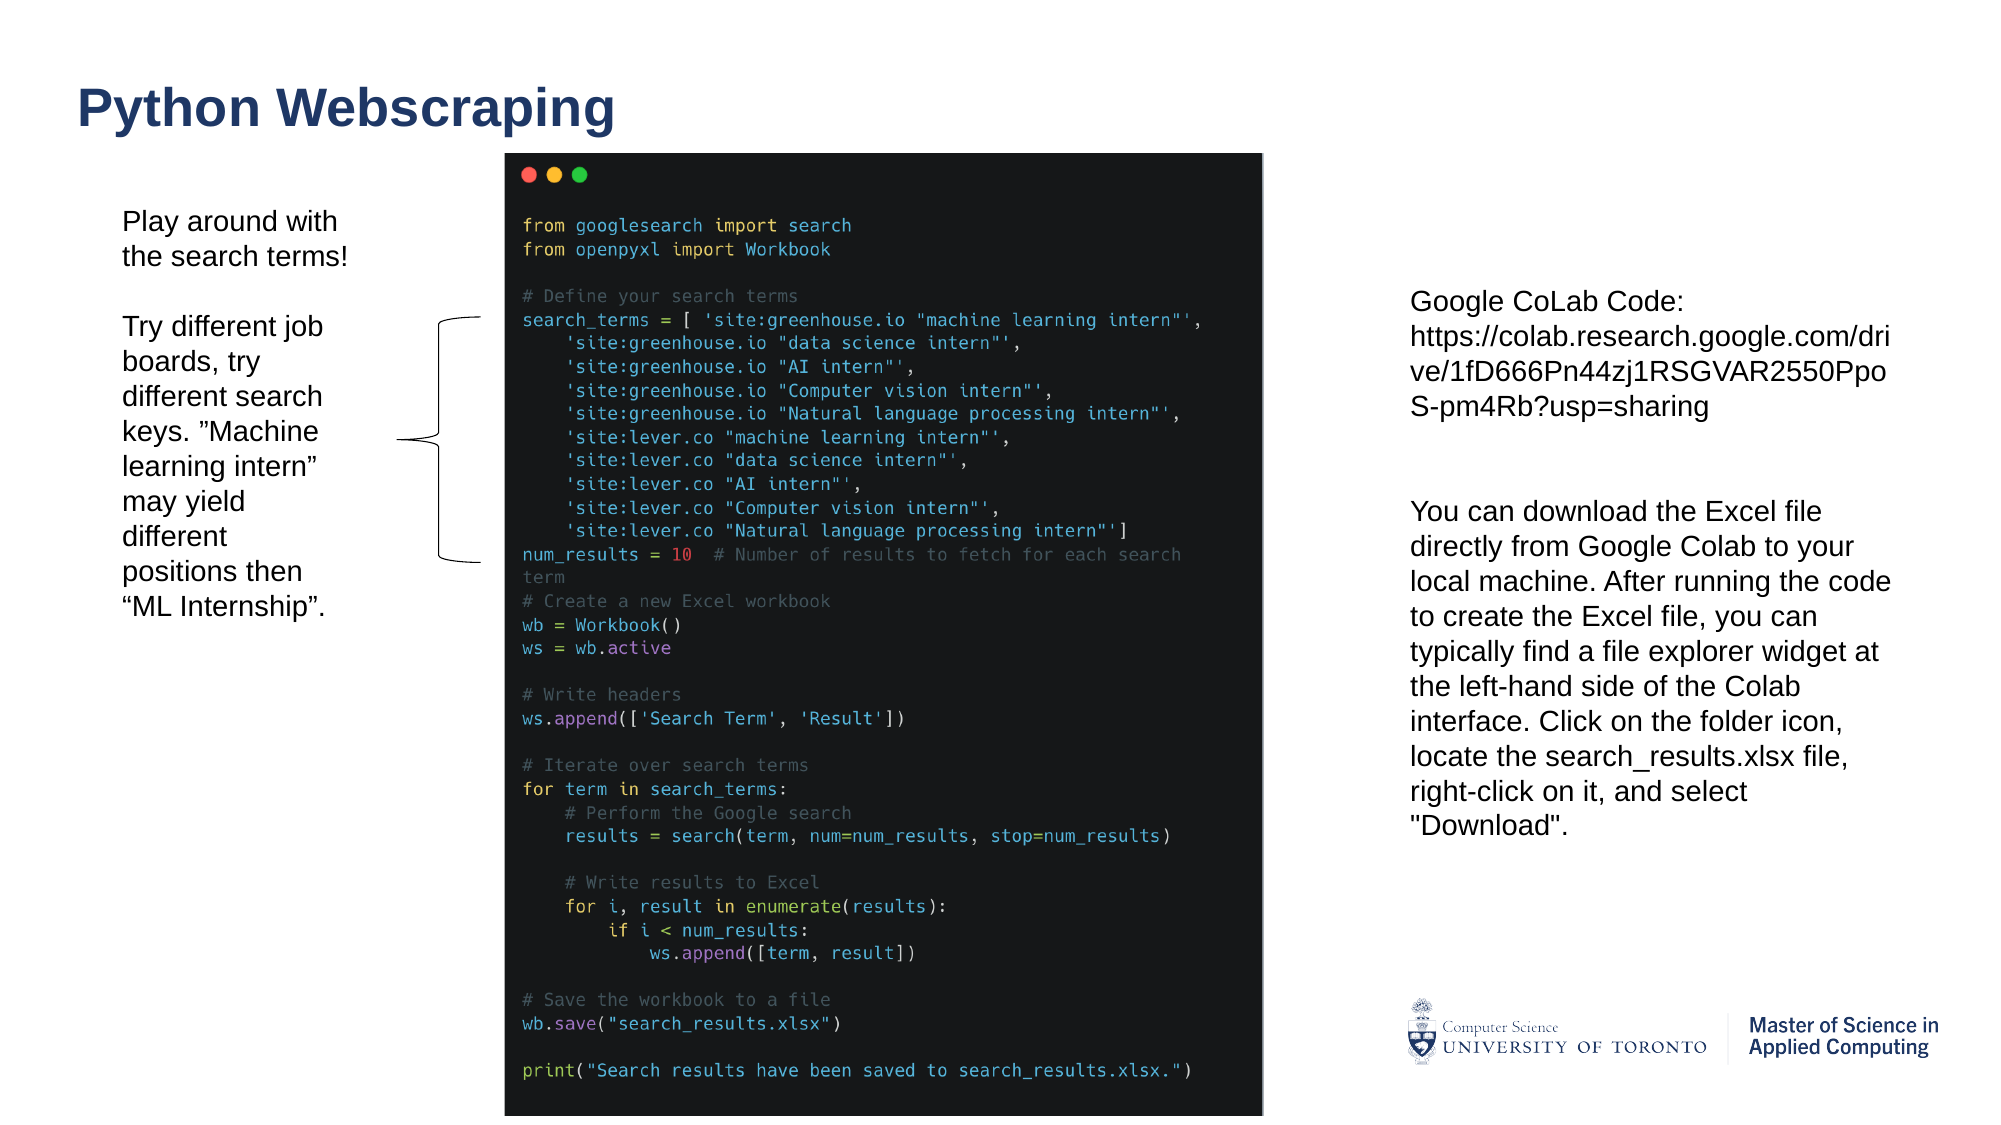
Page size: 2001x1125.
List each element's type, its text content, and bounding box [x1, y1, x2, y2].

title Python Webscraping [62, 72, 1469, 235]
picture [504, 153, 1264, 1116]
text_box [396, 316, 481, 563]
text_box Play around with the search terms! Try different job boards, try different search keys. ”Machine learning intern” may yield different positions then “ML Internship”. [107, 195, 365, 630]
picture [1408, 998, 1938, 1065]
text_box Google CoLab Code: https://colab.research.google.com/drive/1fD666Pn44zj1RSGVAR2550PpoS-pm4Rb?usp=sharing You can download the Excel file directly from Google Colab to your local machine. After running the code to create the Excel file, you can typically find a file explorer widget at the left-hand side of the Colab interface. Click on the folder icon, locate the search_results.xlsx file, right-click on it, and select "Download". [1395, 274, 1914, 850]
